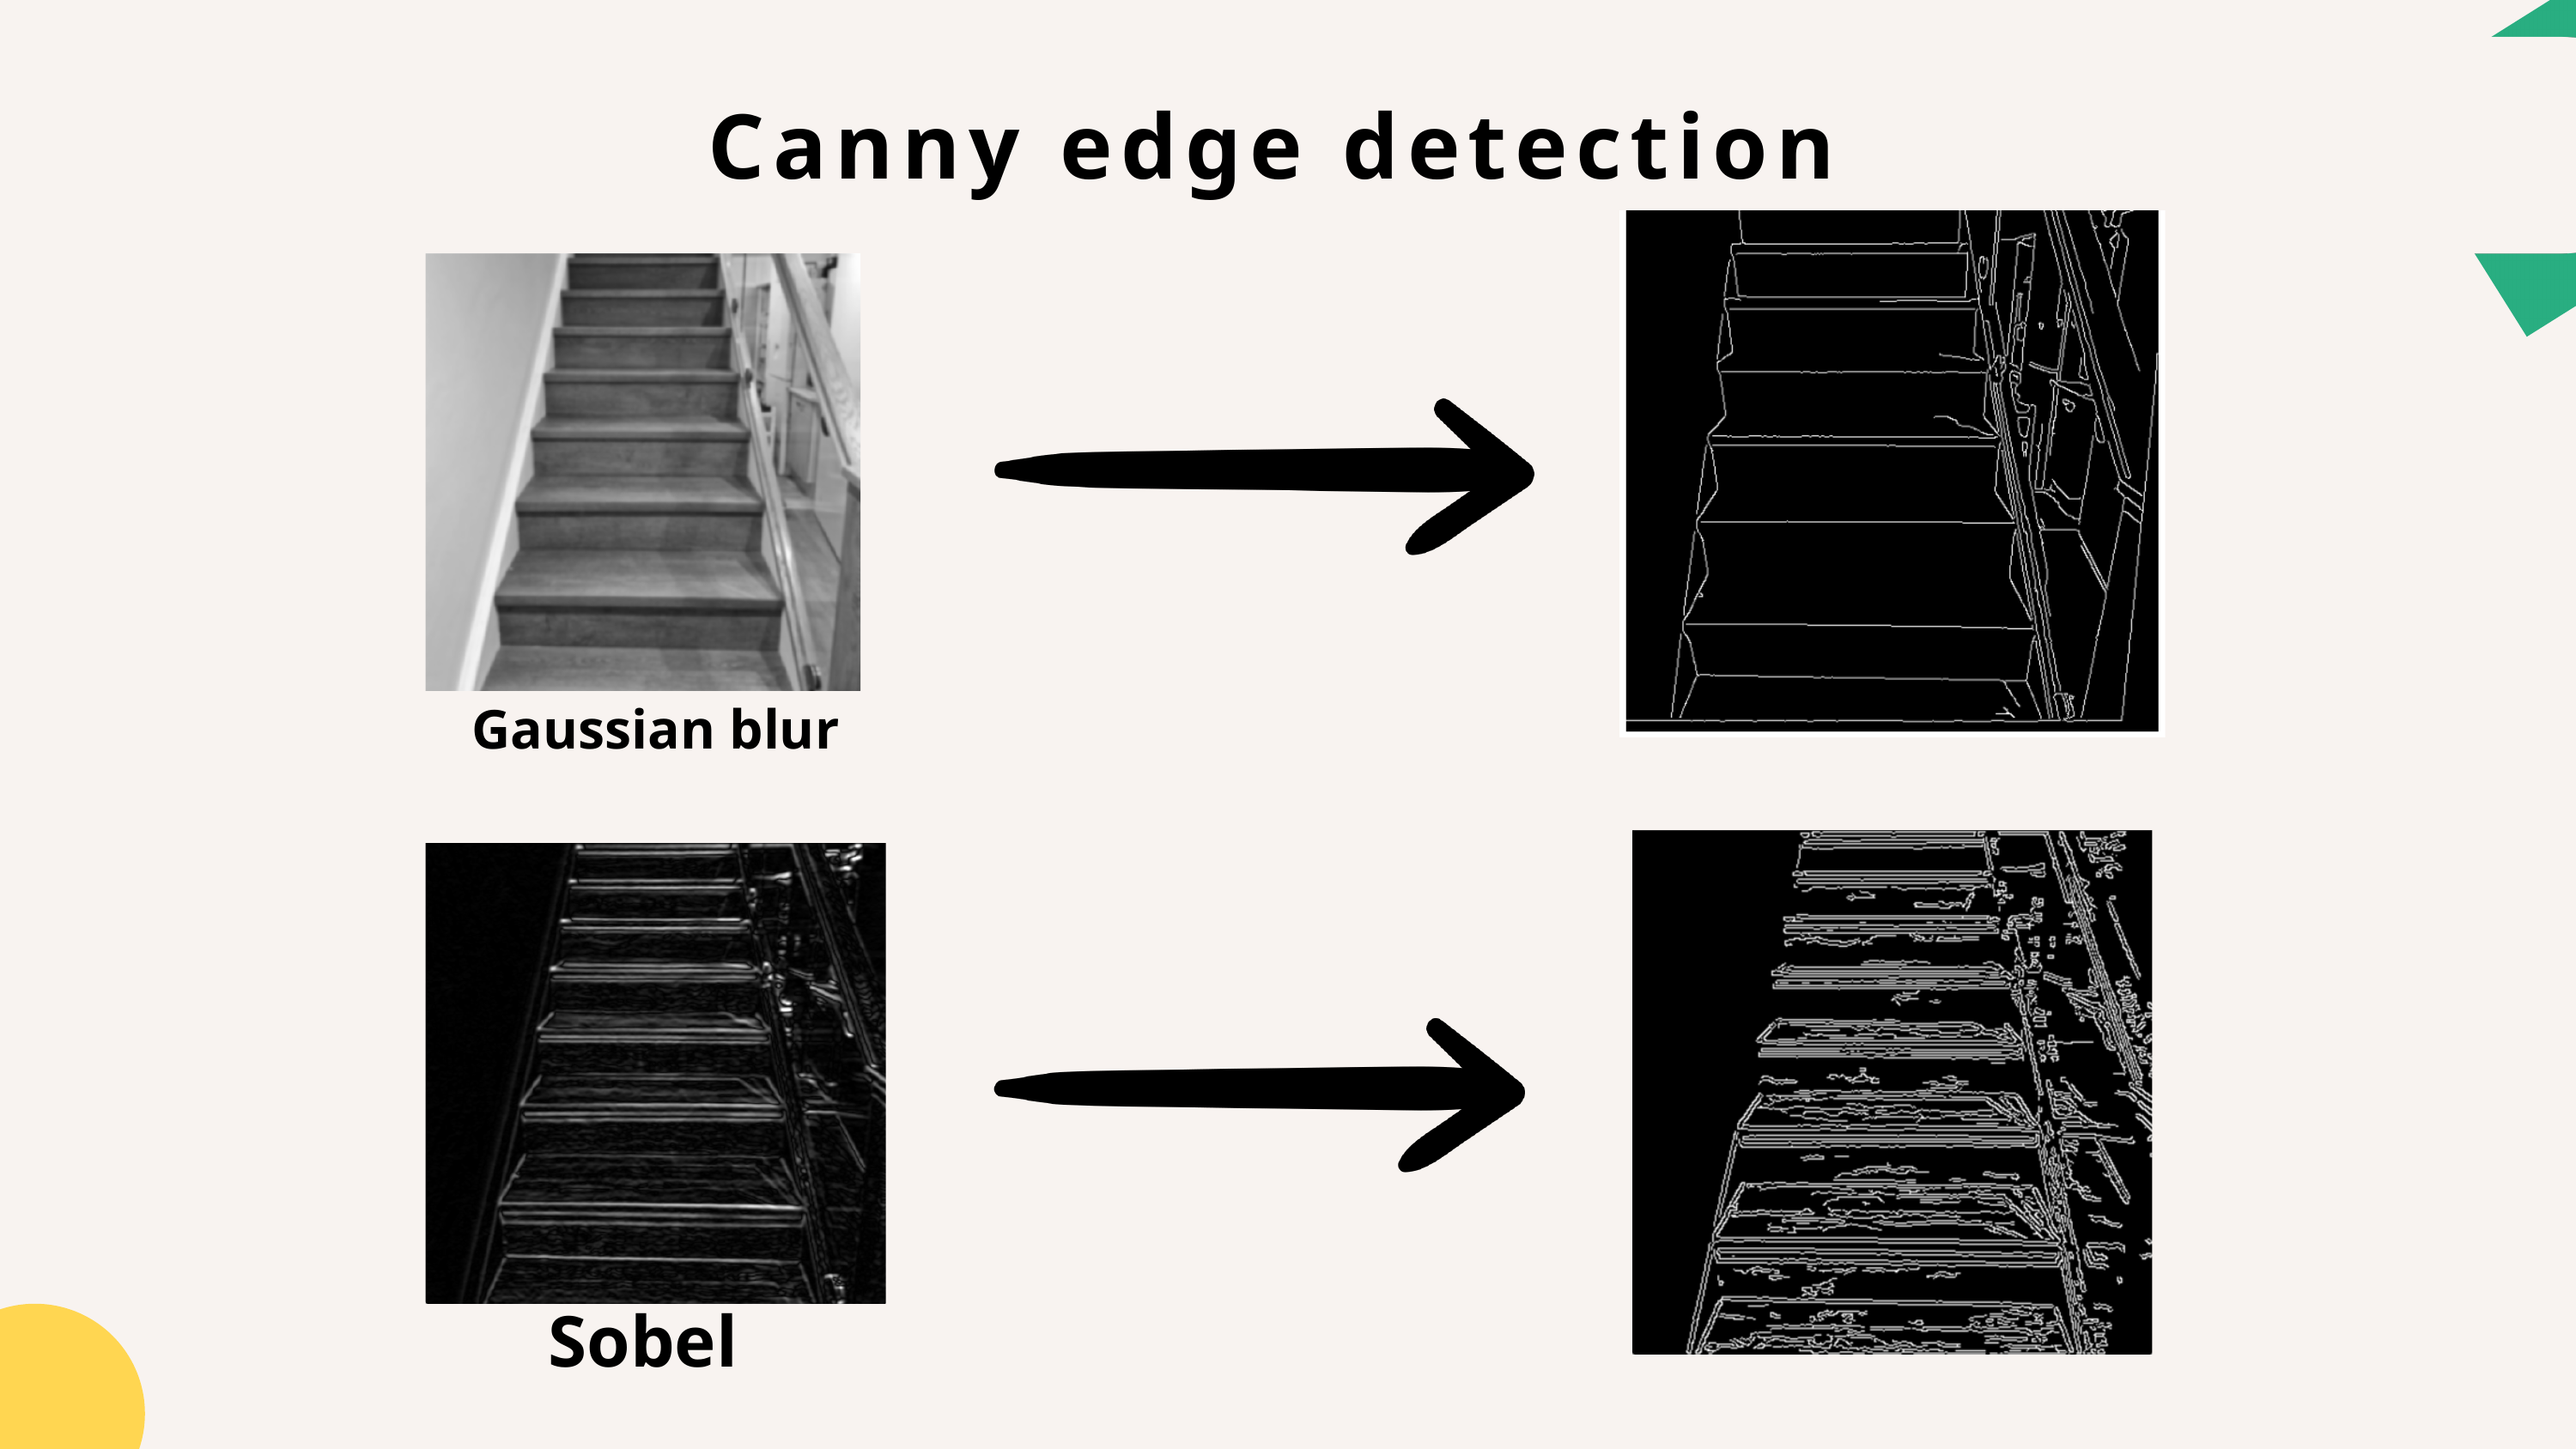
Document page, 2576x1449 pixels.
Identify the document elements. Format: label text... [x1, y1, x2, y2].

text_box [425, 253, 861, 691]
text_box [1632, 830, 2153, 1355]
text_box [0, 1303, 145, 1449]
text_box [990, 1012, 1528, 1173]
text_box Sobel [543, 1303, 744, 1381]
text_box [990, 392, 1537, 555]
text_box Gaussian blur [463, 700, 848, 761]
text_box Canny edge detection [683, 71, 1893, 197]
text_box [1619, 210, 2166, 737]
text_box [2381, 0, 2576, 337]
text_box [425, 843, 886, 1304]
